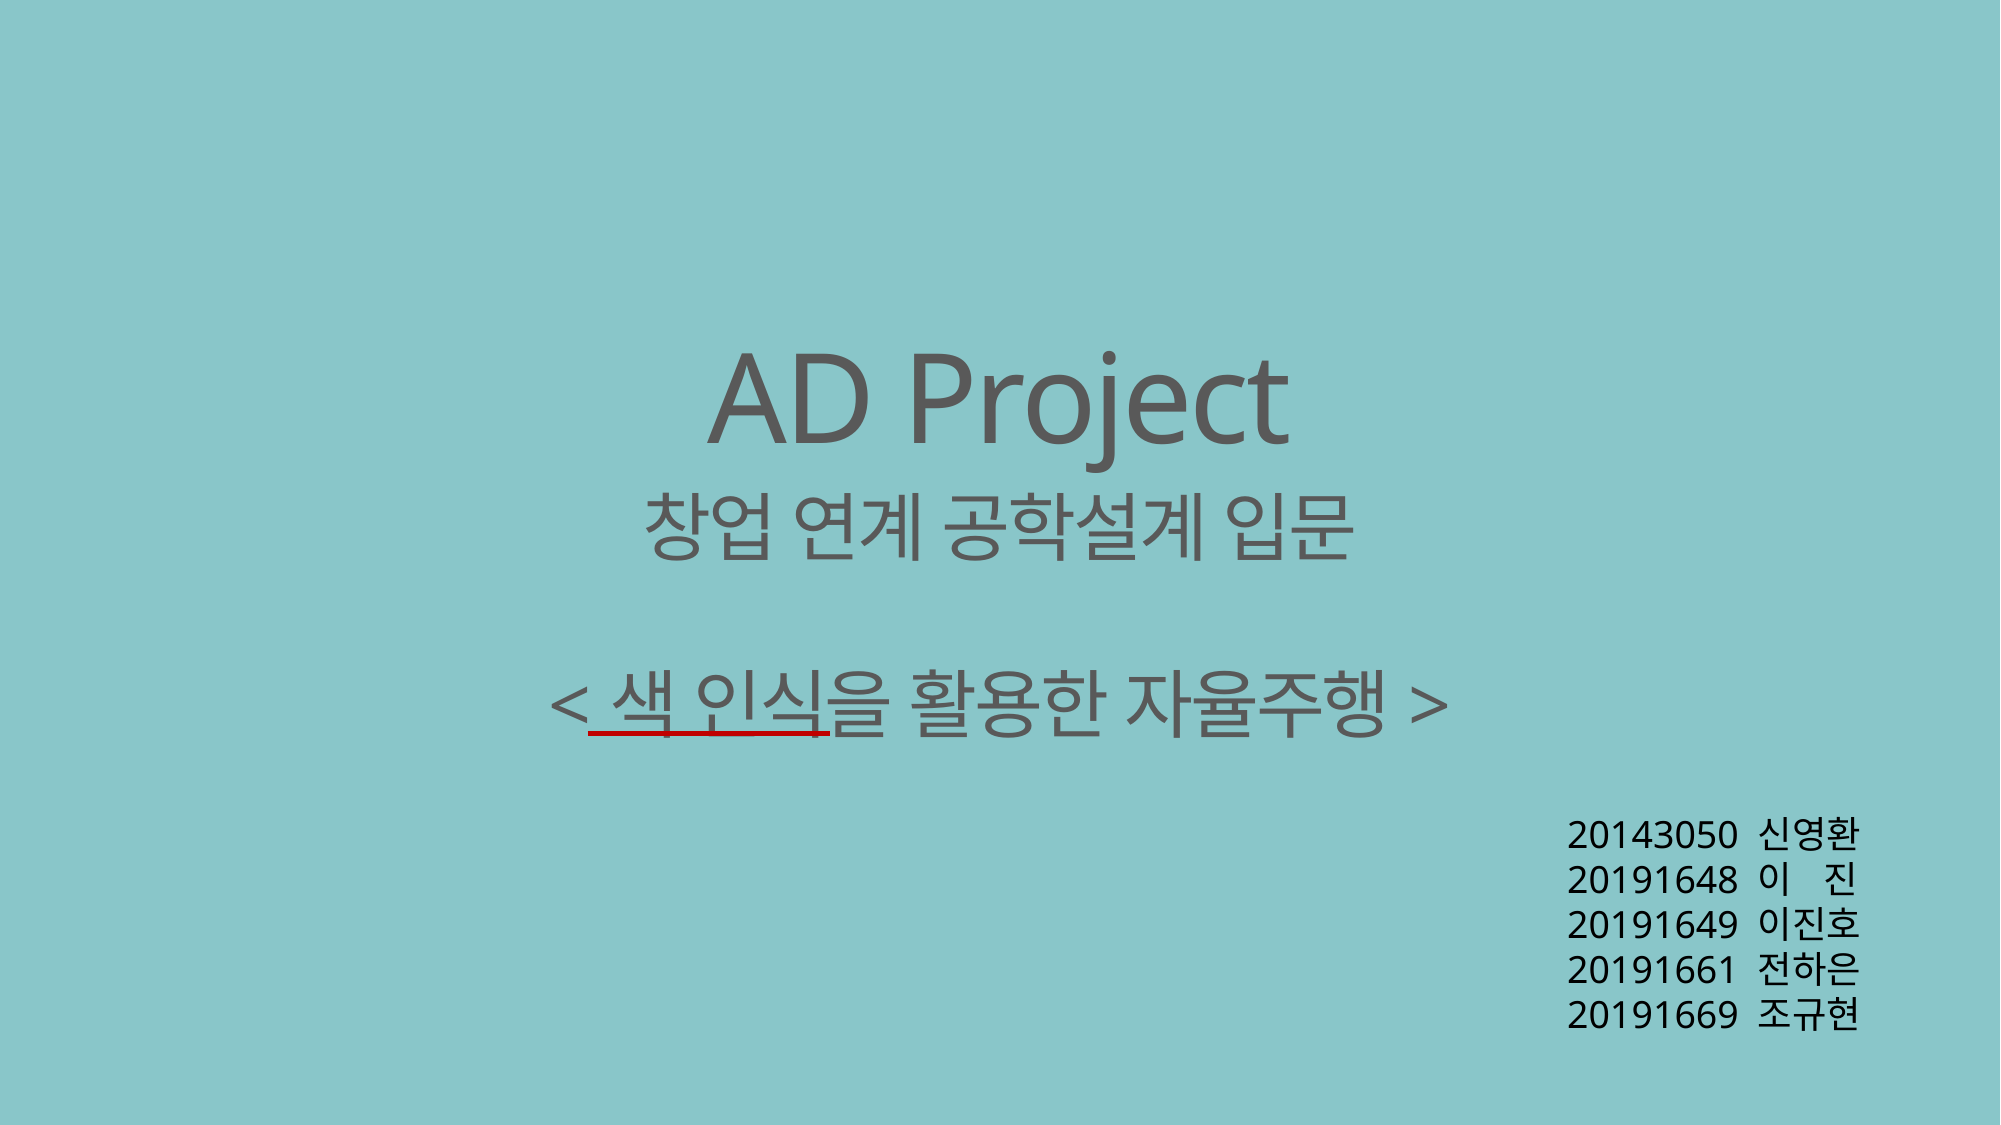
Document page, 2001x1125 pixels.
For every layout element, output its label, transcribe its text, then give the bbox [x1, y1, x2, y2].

text_box 창업 연계 공학설계 입문 [0, 427, 2000, 578]
text_box AD Project [0, 236, 2000, 427]
text_box 20143050 신영환 20191648 이 진 20191649 이진호 20191661 전하은 20191669 조규현 [1552, 803, 1902, 1044]
text_box <색 인식을 활용한 자율주행> [0, 604, 2000, 755]
